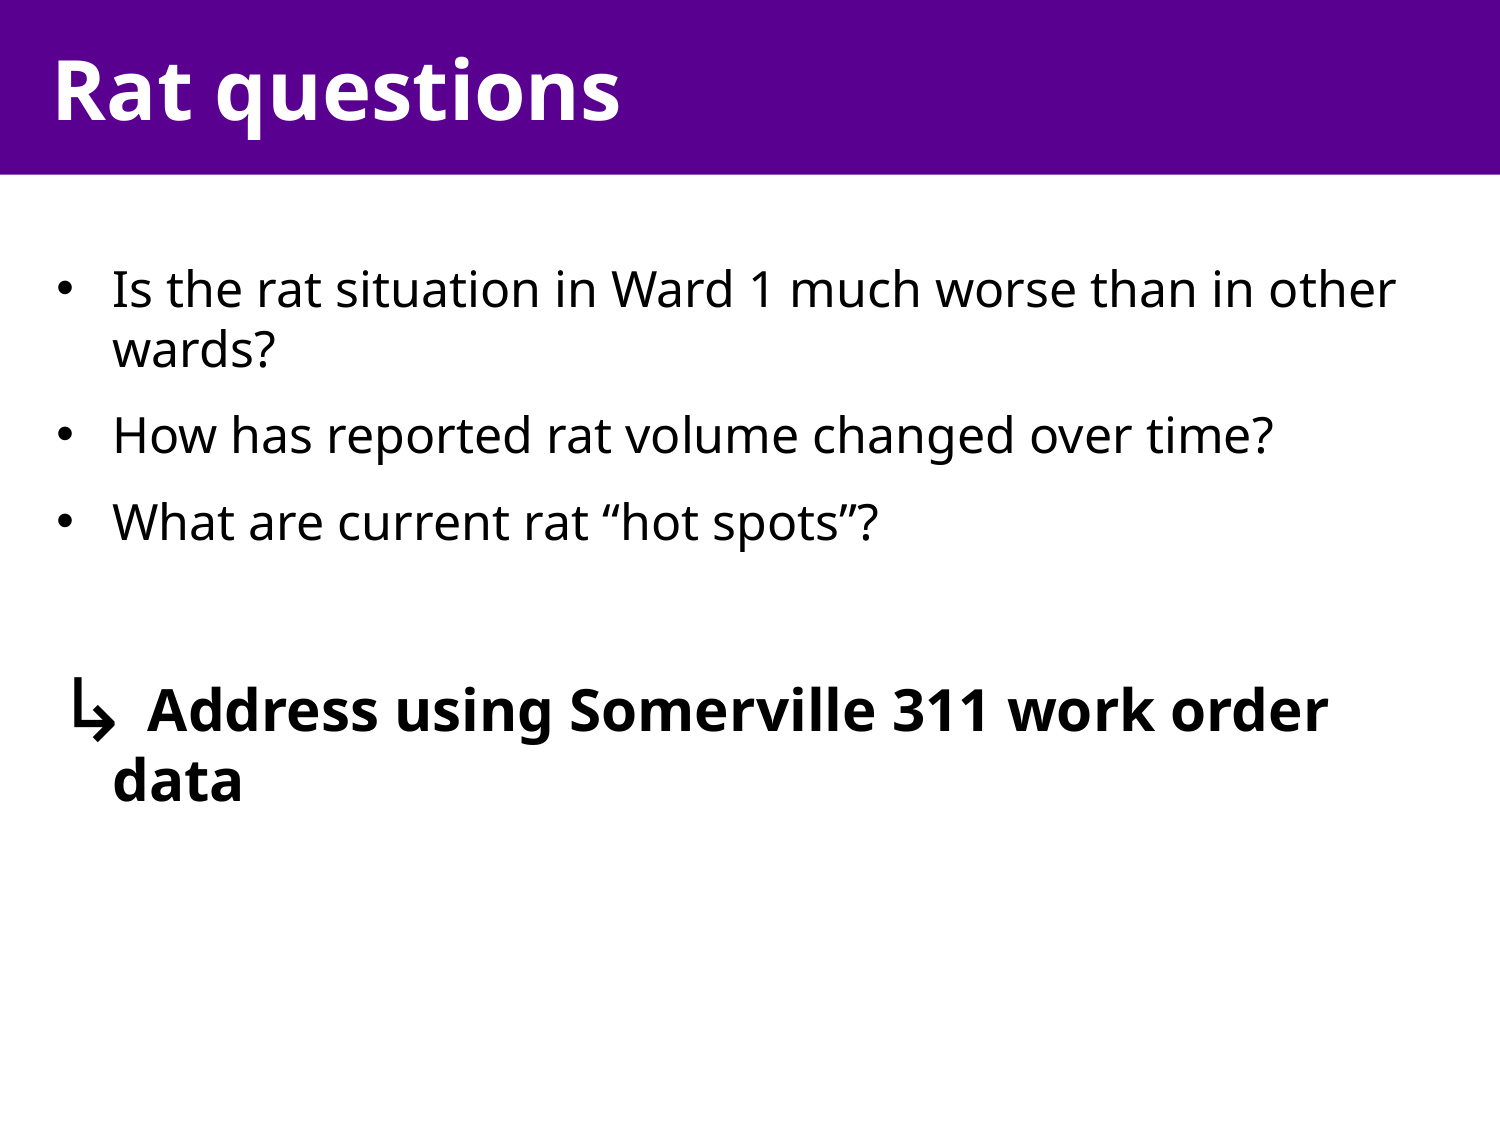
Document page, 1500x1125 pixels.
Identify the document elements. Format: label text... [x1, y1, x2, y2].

list Is the rat situation in Ward 1 much worse than in other wards? How has reported rat volume changed over time? What are current rat “hot spots”? Address using Somerville 311 work order data [41, 249, 1476, 1107]
title Rat questions [0, 0, 1500, 175]
